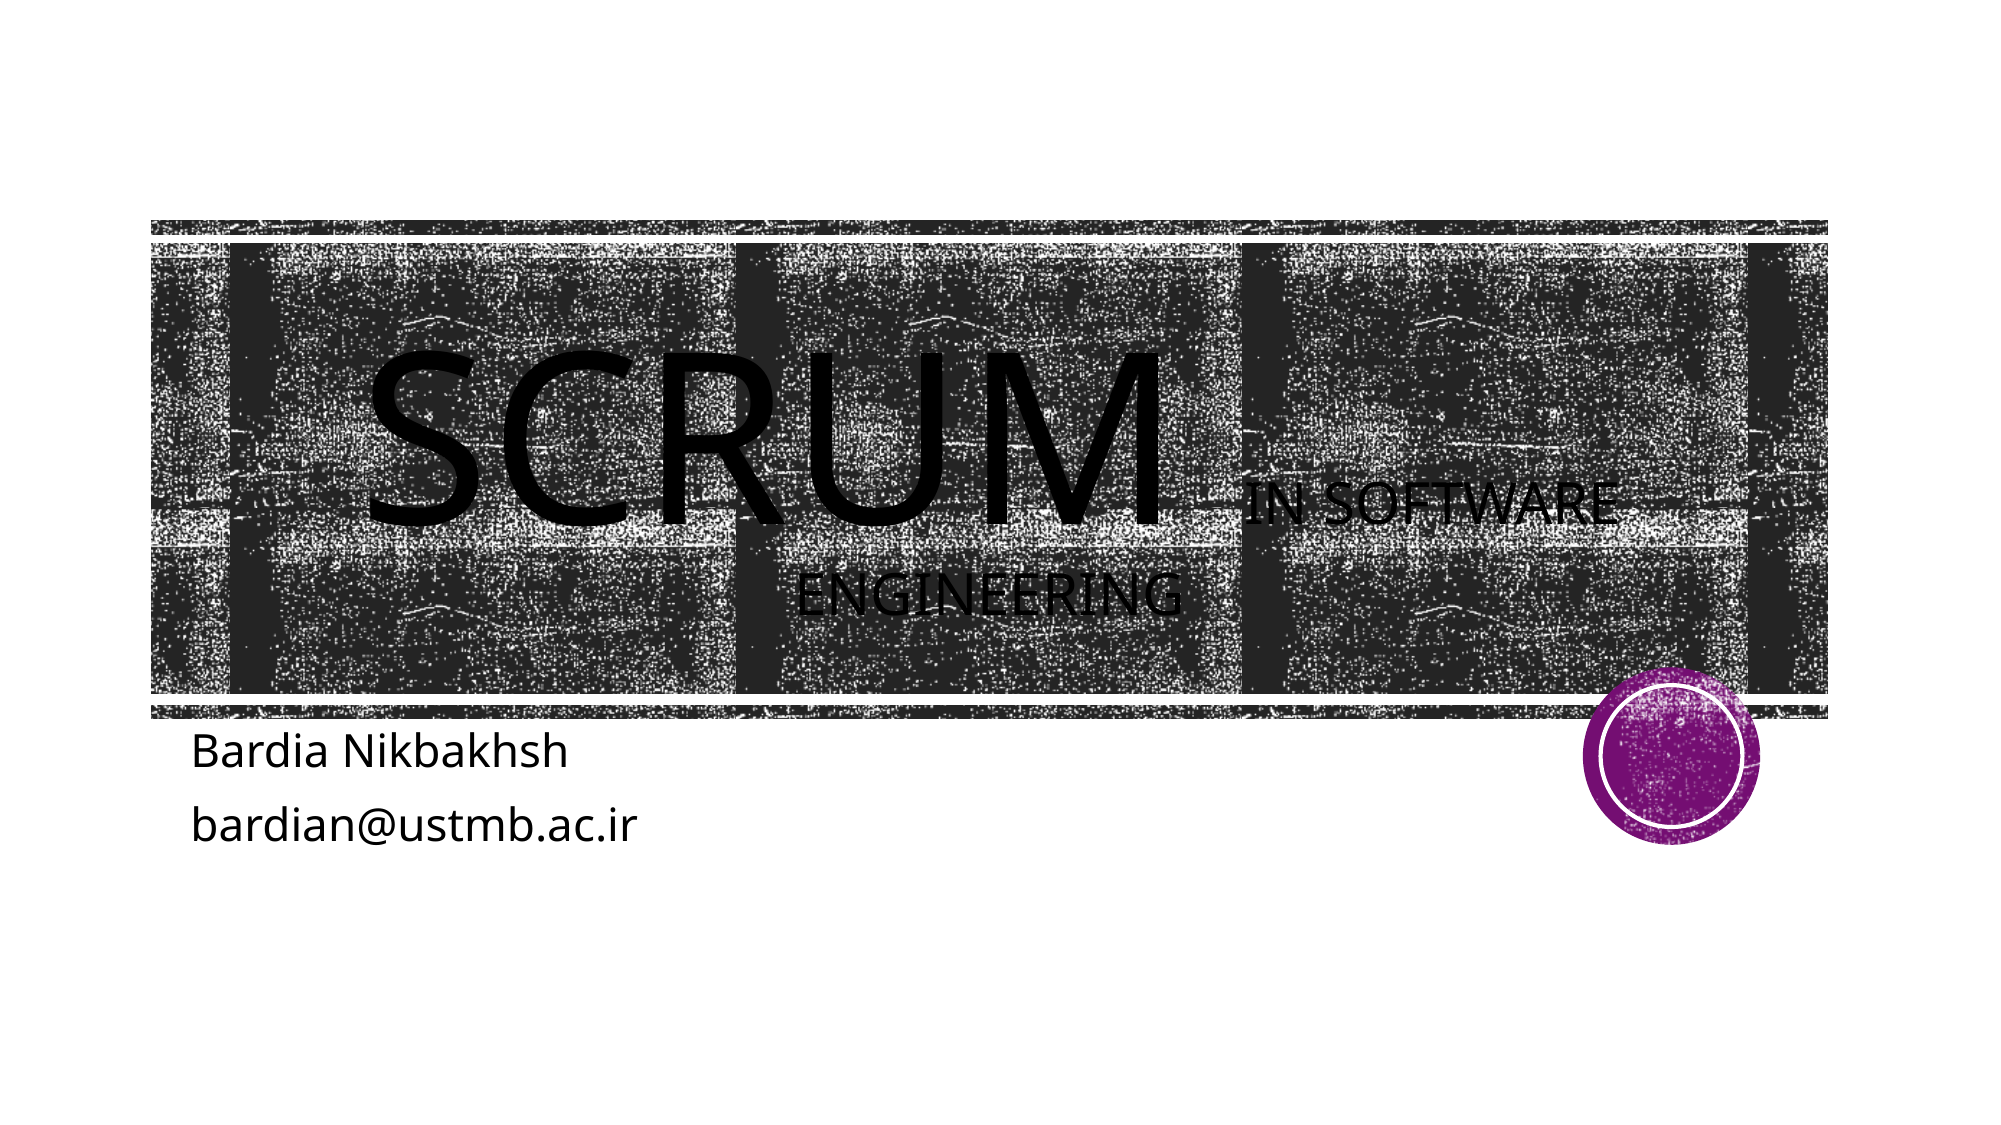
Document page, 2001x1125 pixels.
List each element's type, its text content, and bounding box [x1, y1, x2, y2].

subtitle Bardia Nikbakhsh bardian@ustmb.ac.ir [175, 720, 1470, 896]
title SCRUM in Software engineering [172, 234, 1808, 733]
